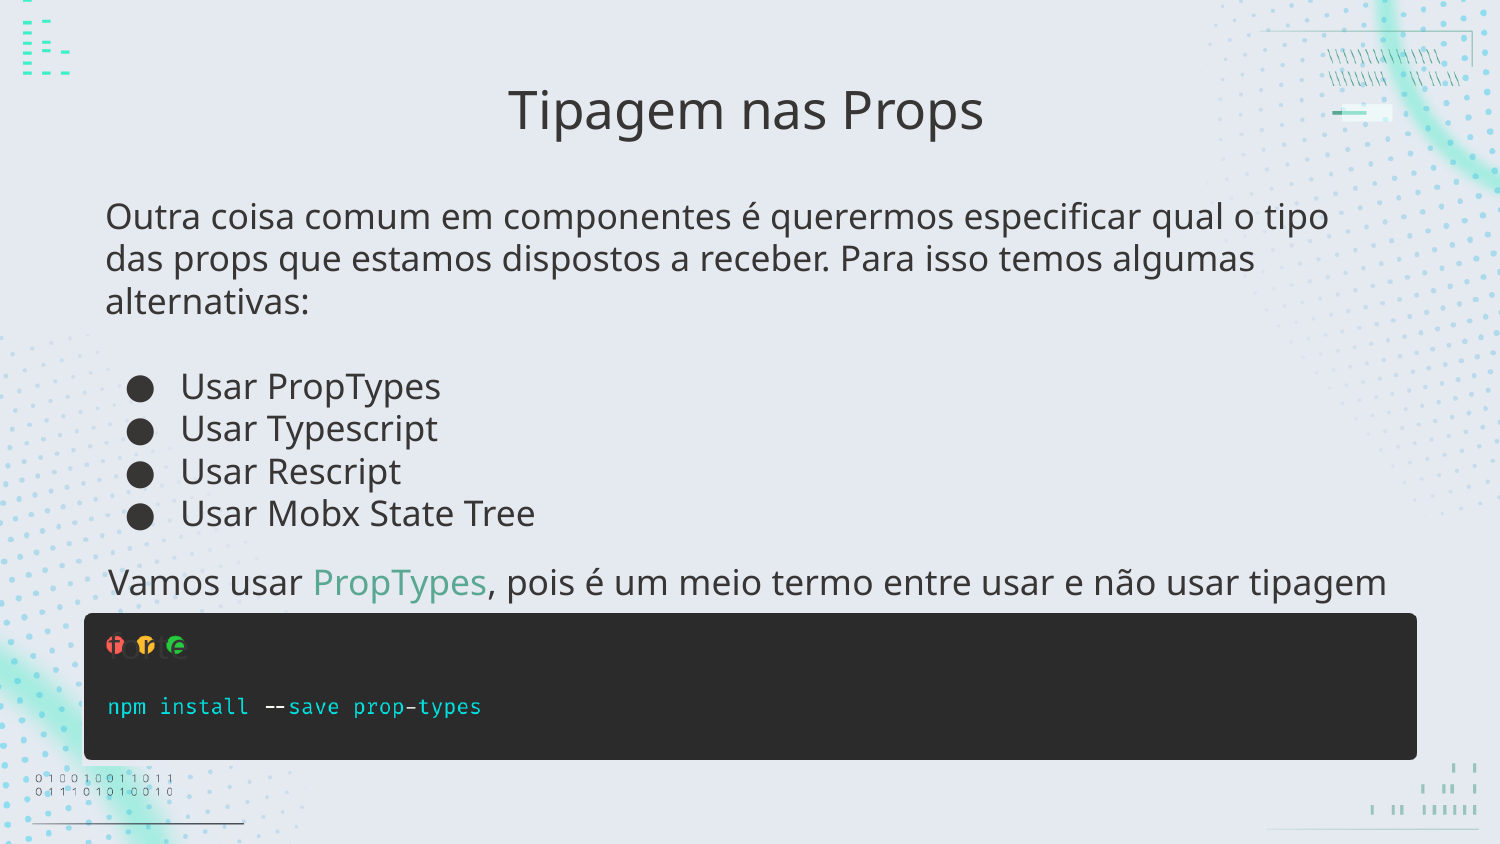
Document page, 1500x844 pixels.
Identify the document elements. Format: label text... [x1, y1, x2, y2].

list Outra coisa comum em componentes é querermos especificar qual o tipo das props que estamos dispostos a receber. Para isso temos algumas alternativas: Usar PropTypes Usar Typescript Usar Rescript Usar Mobx State Tree [90, 178, 1404, 395]
title Tipagem nas Props [90, 62, 1404, 156]
picture [0, 0, 1500, 844]
list Vamos usar PropTypes, pois é um meio termo entre usar e não usar tipagem forte [93, 524, 1448, 609]
